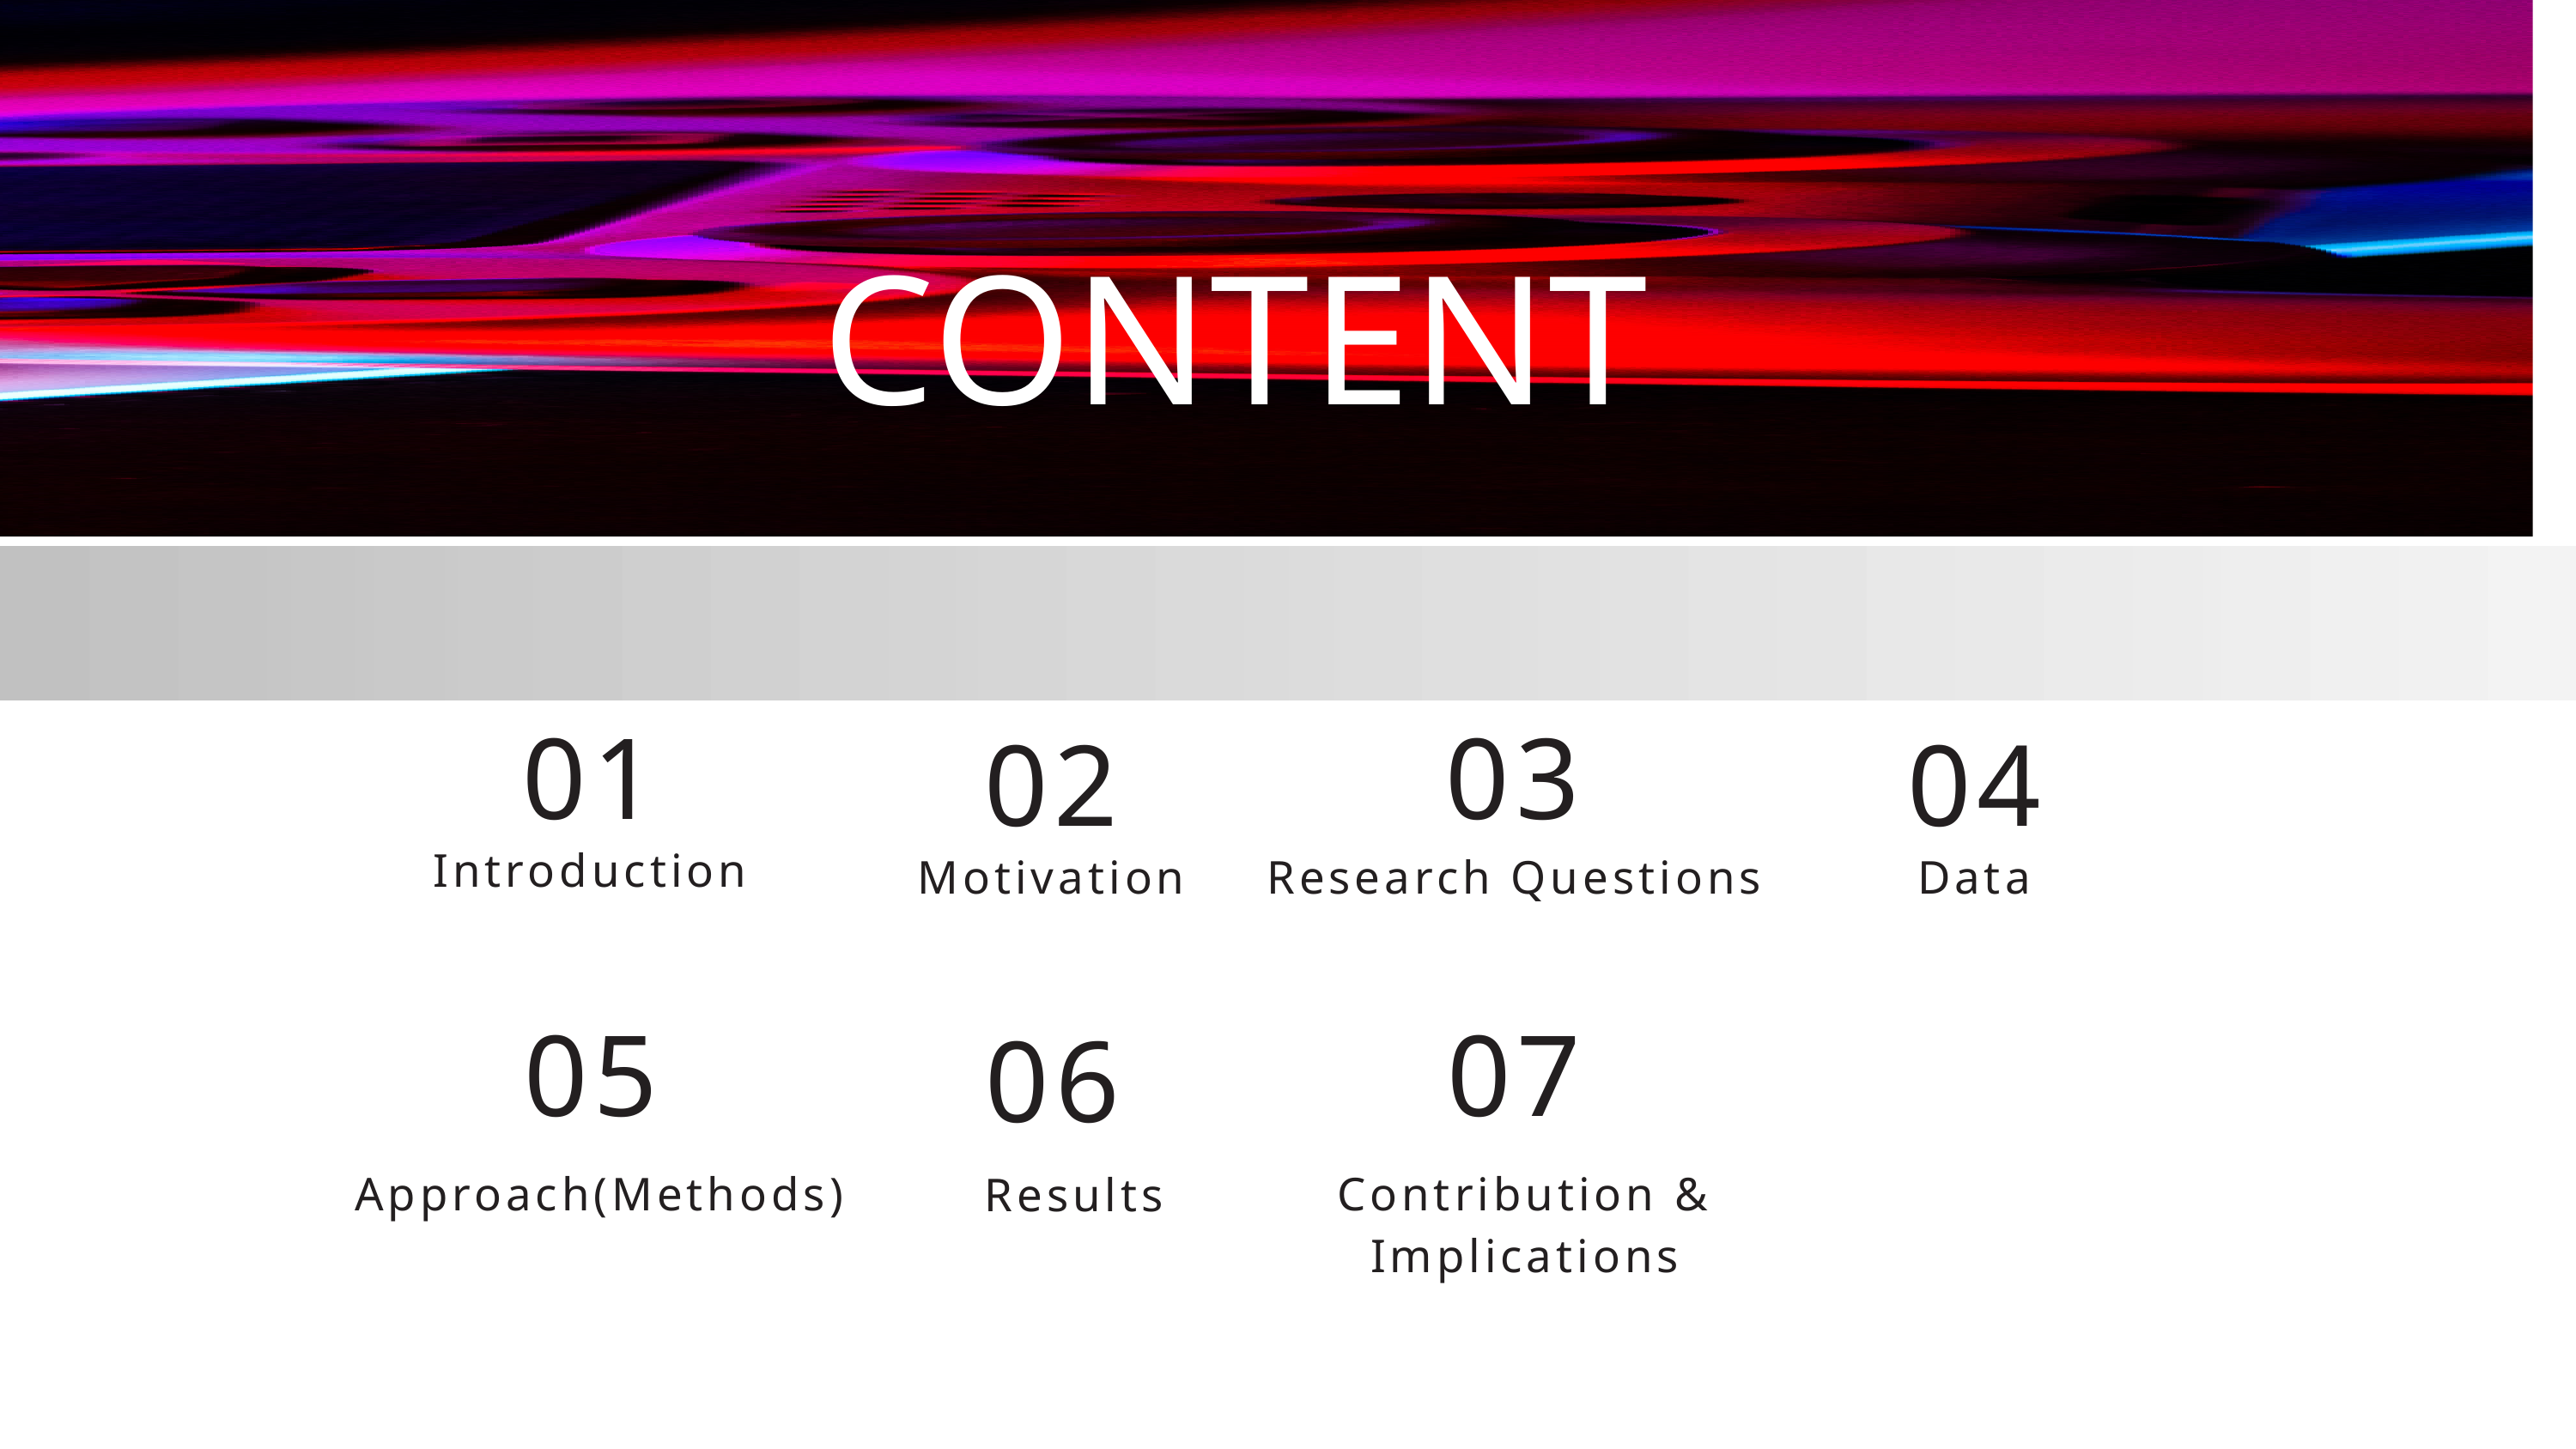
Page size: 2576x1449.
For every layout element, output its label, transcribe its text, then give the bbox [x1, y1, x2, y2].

text_box 05 [461, 984, 721, 1139]
text_box 04 [1844, 694, 2104, 840]
text_box [0, 0, 1207, 537]
text_box Motivation [858, 840, 1207, 903]
text_box Data [1780, 840, 2167, 903]
text_box 02 [921, 694, 1182, 840]
text_box 07 [1384, 984, 1644, 1139]
text_box 06 [922, 990, 1182, 1145]
text_box CONTENT [589, 193, 1207, 440]
text_box 03 [1382, 688, 1643, 840]
text_box [1371, 0, 2533, 537]
text_box Approach(Methods) [317, 1157, 881, 1220]
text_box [1211, 0, 1365, 1449]
text_box Research Questions [1371, 840, 1780, 903]
text_box Introduction [396, 834, 783, 897]
text_box Contribution & Implications [1371, 1157, 1718, 1282]
text_box 01 [460, 688, 720, 834]
text_box Results [880, 1158, 1207, 1221]
text_box CONTENT [1371, 193, 1881, 440]
